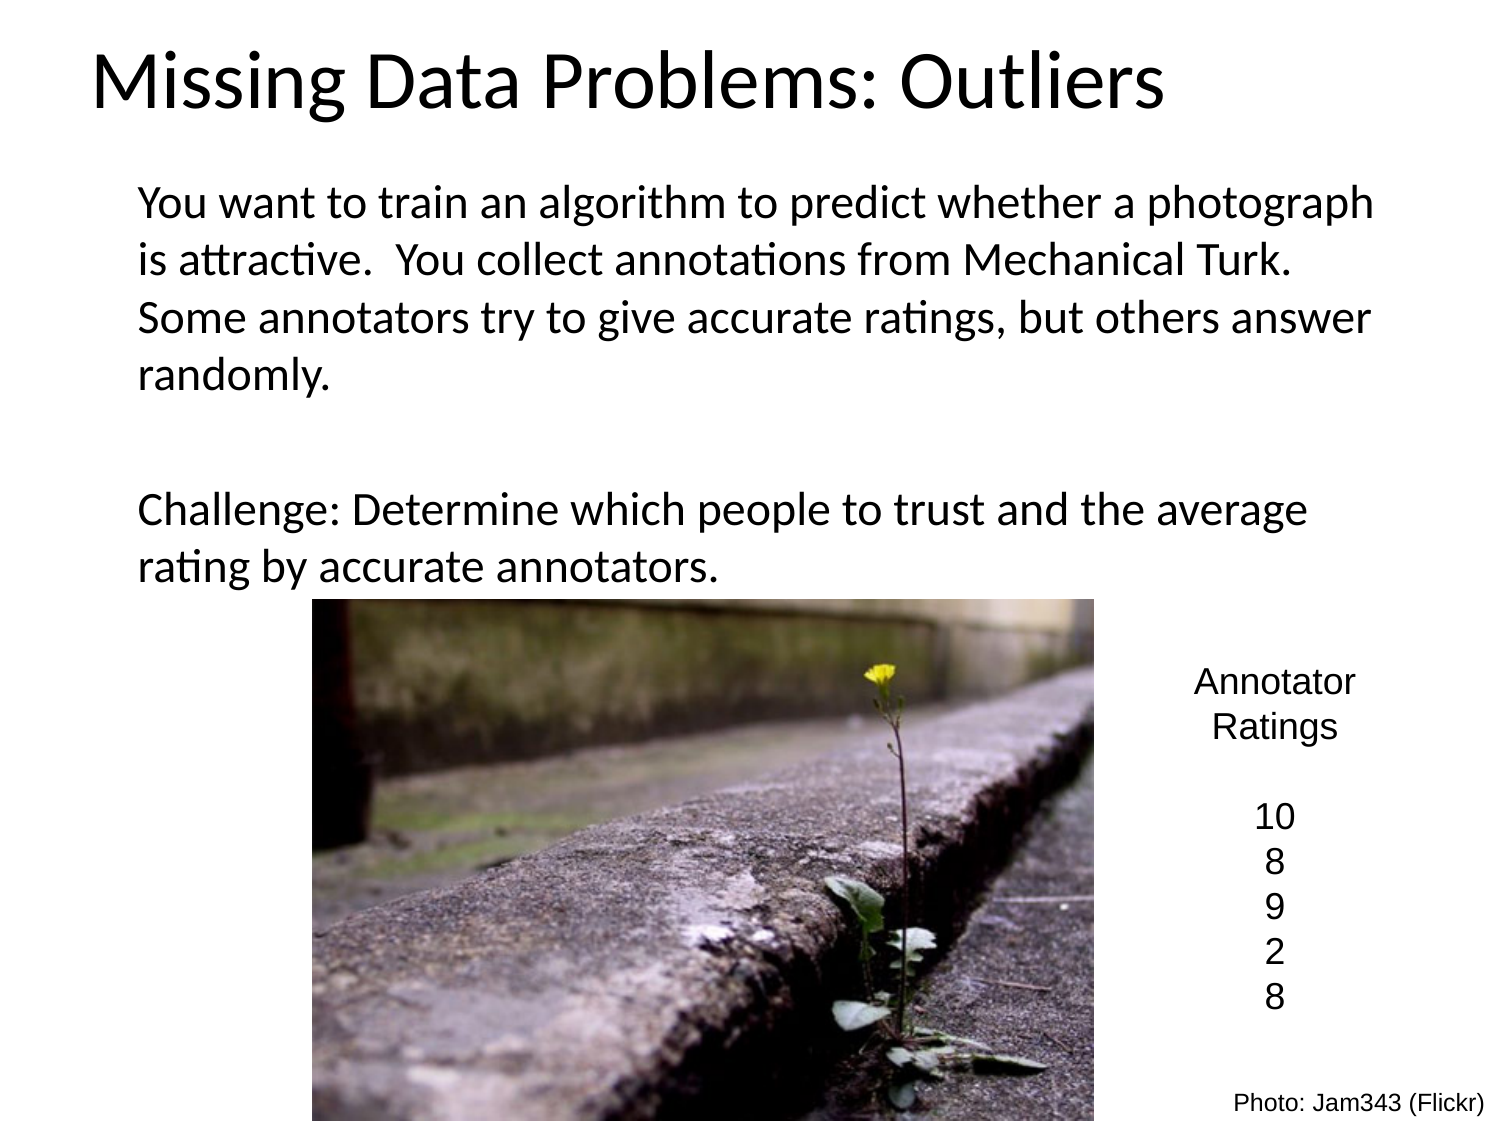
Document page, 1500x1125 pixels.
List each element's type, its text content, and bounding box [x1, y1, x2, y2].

picture [312, 599, 1094, 1121]
text_box Photo: Jam343 (Flickr) [1097, 1079, 1500, 1125]
title Missing Data Problems: Outliers [74, 0, 1426, 151]
list You want to train an algorithm to predict whether a photograph is attractive. You collect annotations from Mechanical Turk. Some annotators try to give accurate ratings, but others answer randomly. Challenge: Determine which people to trust and the average rating by accurate annotators. [74, 162, 1426, 601]
text_box Annotator Ratings 10 8 9 2 8 [1149, 649, 1400, 1025]
